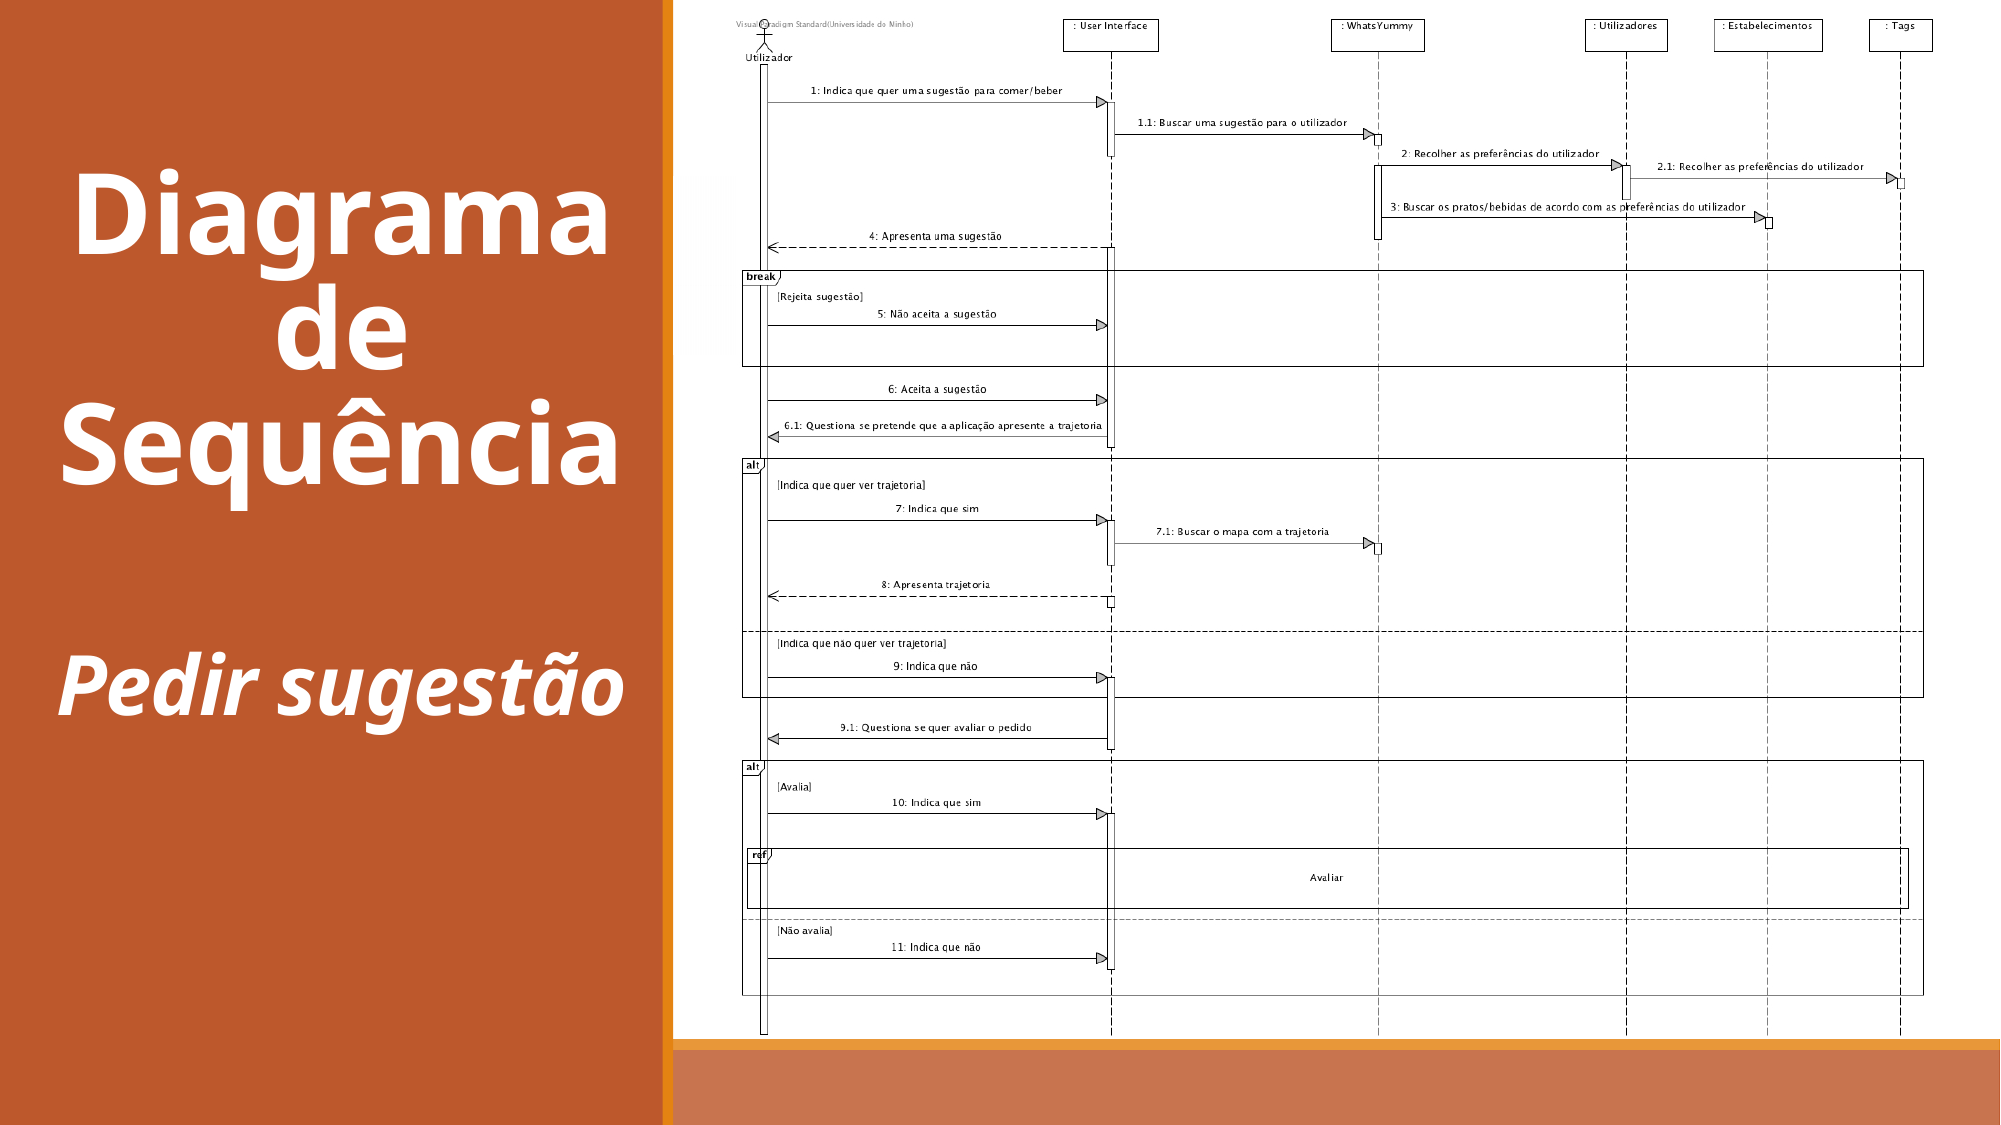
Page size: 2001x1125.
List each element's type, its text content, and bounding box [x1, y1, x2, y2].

text_box [661, 0, 674, 1125]
text_box Diagrama de Sequência Pedir sugestão [21, 296, 663, 741]
text_box [0, 0, 661, 1125]
picture [672, 16, 1937, 1038]
text_box [674, 0, 2000, 1125]
